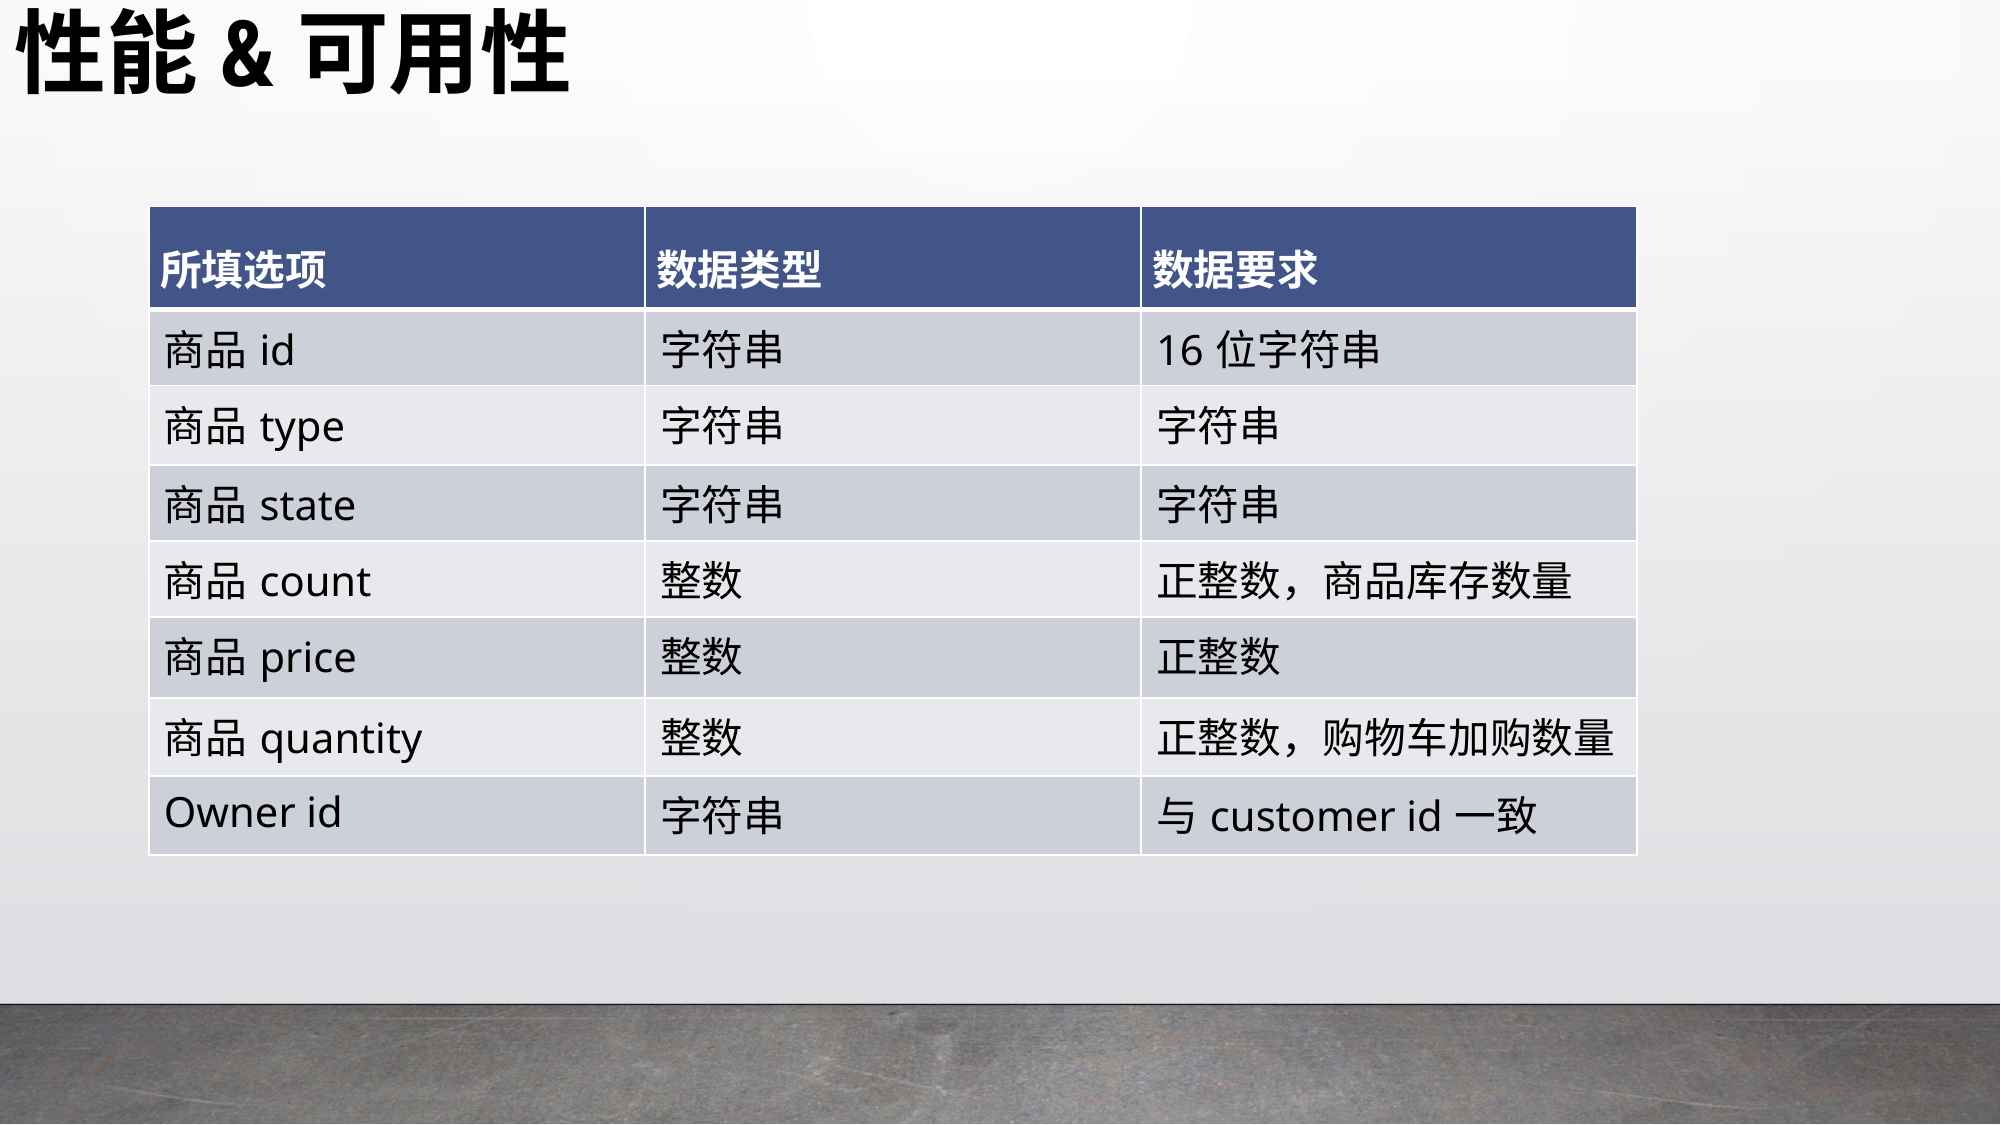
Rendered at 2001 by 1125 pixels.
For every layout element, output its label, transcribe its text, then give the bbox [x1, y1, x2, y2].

table_cell 字符串 [646, 777, 1140, 854]
table_cell 16位字符串 [1142, 312, 1636, 385]
picture [0, 1004, 2000, 1124]
table_cell 字符串 [1142, 466, 1636, 540]
table_cell 商品state [150, 466, 644, 540]
table_cell 与customer id一致 [1142, 777, 1636, 854]
table_cell 正整数，商品库存数量 [1142, 542, 1636, 616]
table_cell 整数 [646, 542, 1140, 616]
table_cell 商品id [150, 312, 644, 385]
table_cell 字符串 [646, 312, 1140, 385]
table_header 所填选项 [150, 207, 644, 307]
table_cell 正整数 [1142, 618, 1636, 697]
table_cell 字符串 [1142, 386, 1636, 464]
table_cell 商品type [150, 386, 644, 464]
text_box 性能&可用性 [0, 0, 1576, 173]
table_header 数据类型 [646, 207, 1140, 307]
table_cell 商品count [150, 542, 644, 616]
table_cell 正整数，购物车加购数量 [1142, 699, 1636, 775]
table_cell 字符串 [646, 466, 1140, 540]
table_cell Owner id [150, 777, 644, 854]
table_cell 商品quantity [150, 699, 644, 775]
table_cell 商品price [150, 618, 644, 697]
table_header 数据要求 [1142, 207, 1636, 307]
table_cell 字符串 [646, 386, 1140, 464]
table_cell 整数 [646, 618, 1140, 697]
table_cell 整数 [646, 699, 1140, 775]
